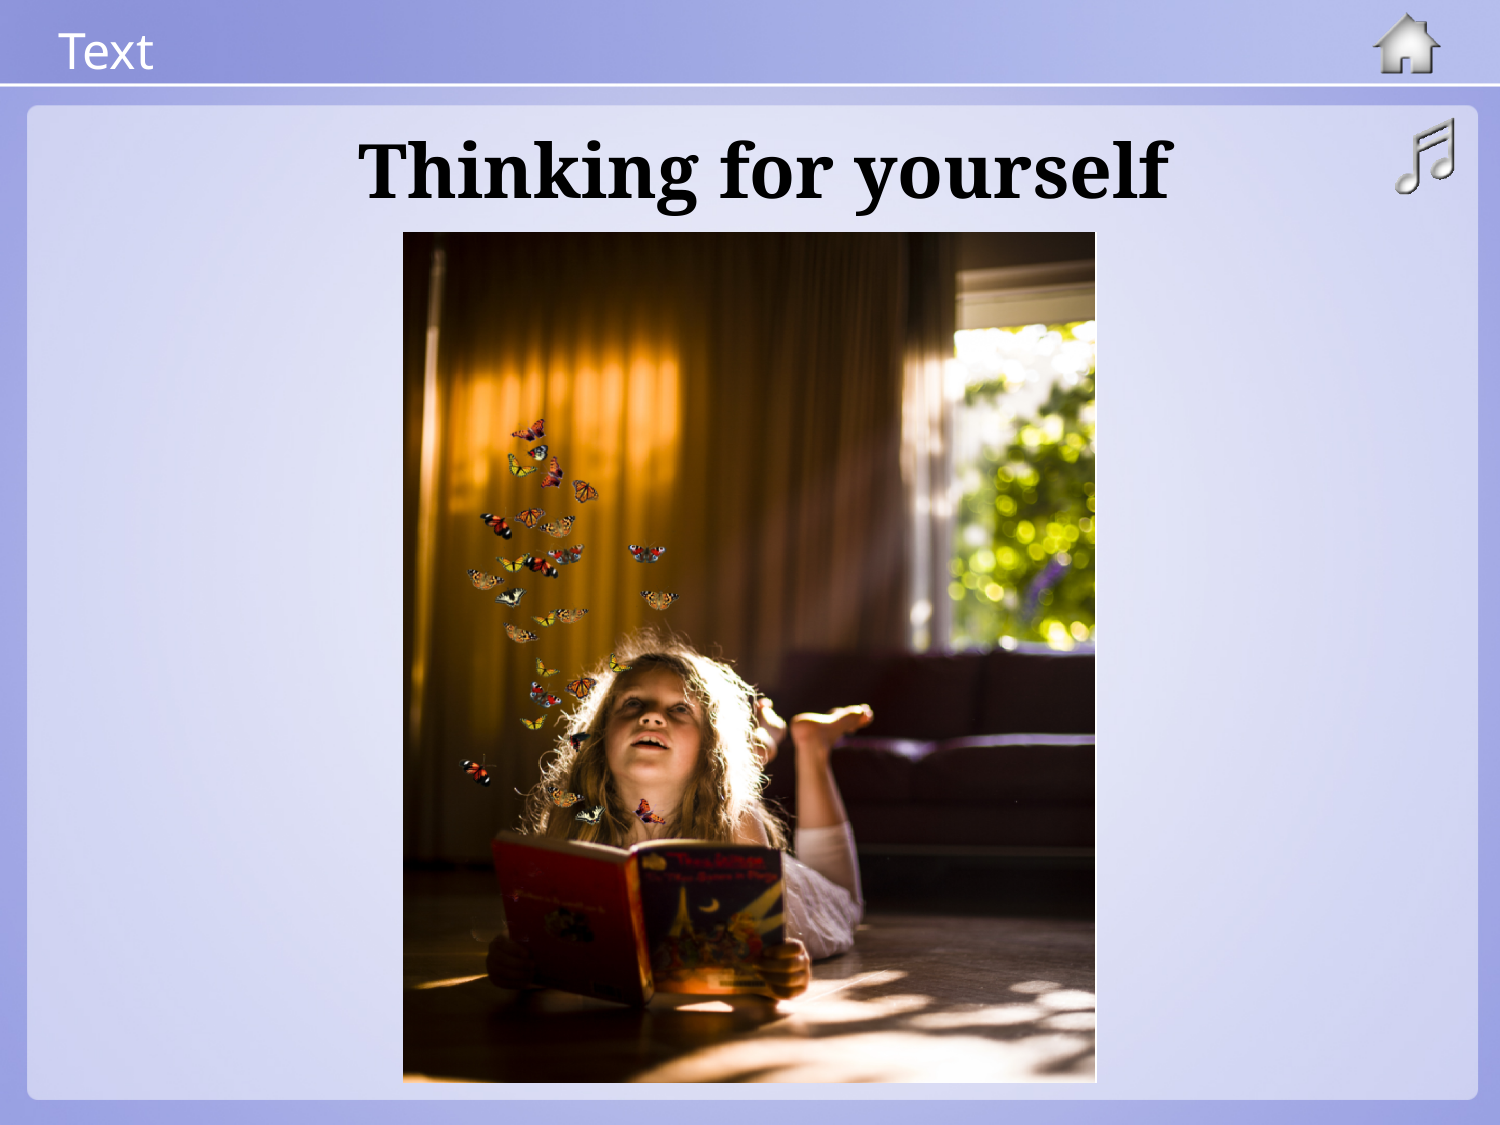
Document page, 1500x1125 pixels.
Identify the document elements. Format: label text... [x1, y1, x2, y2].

picture [0, 0, 1500, 1125]
picture [403, 232, 1097, 1083]
text_box Text [43, 11, 170, 87]
list Thinking for yourself [27, 126, 1500, 1104]
